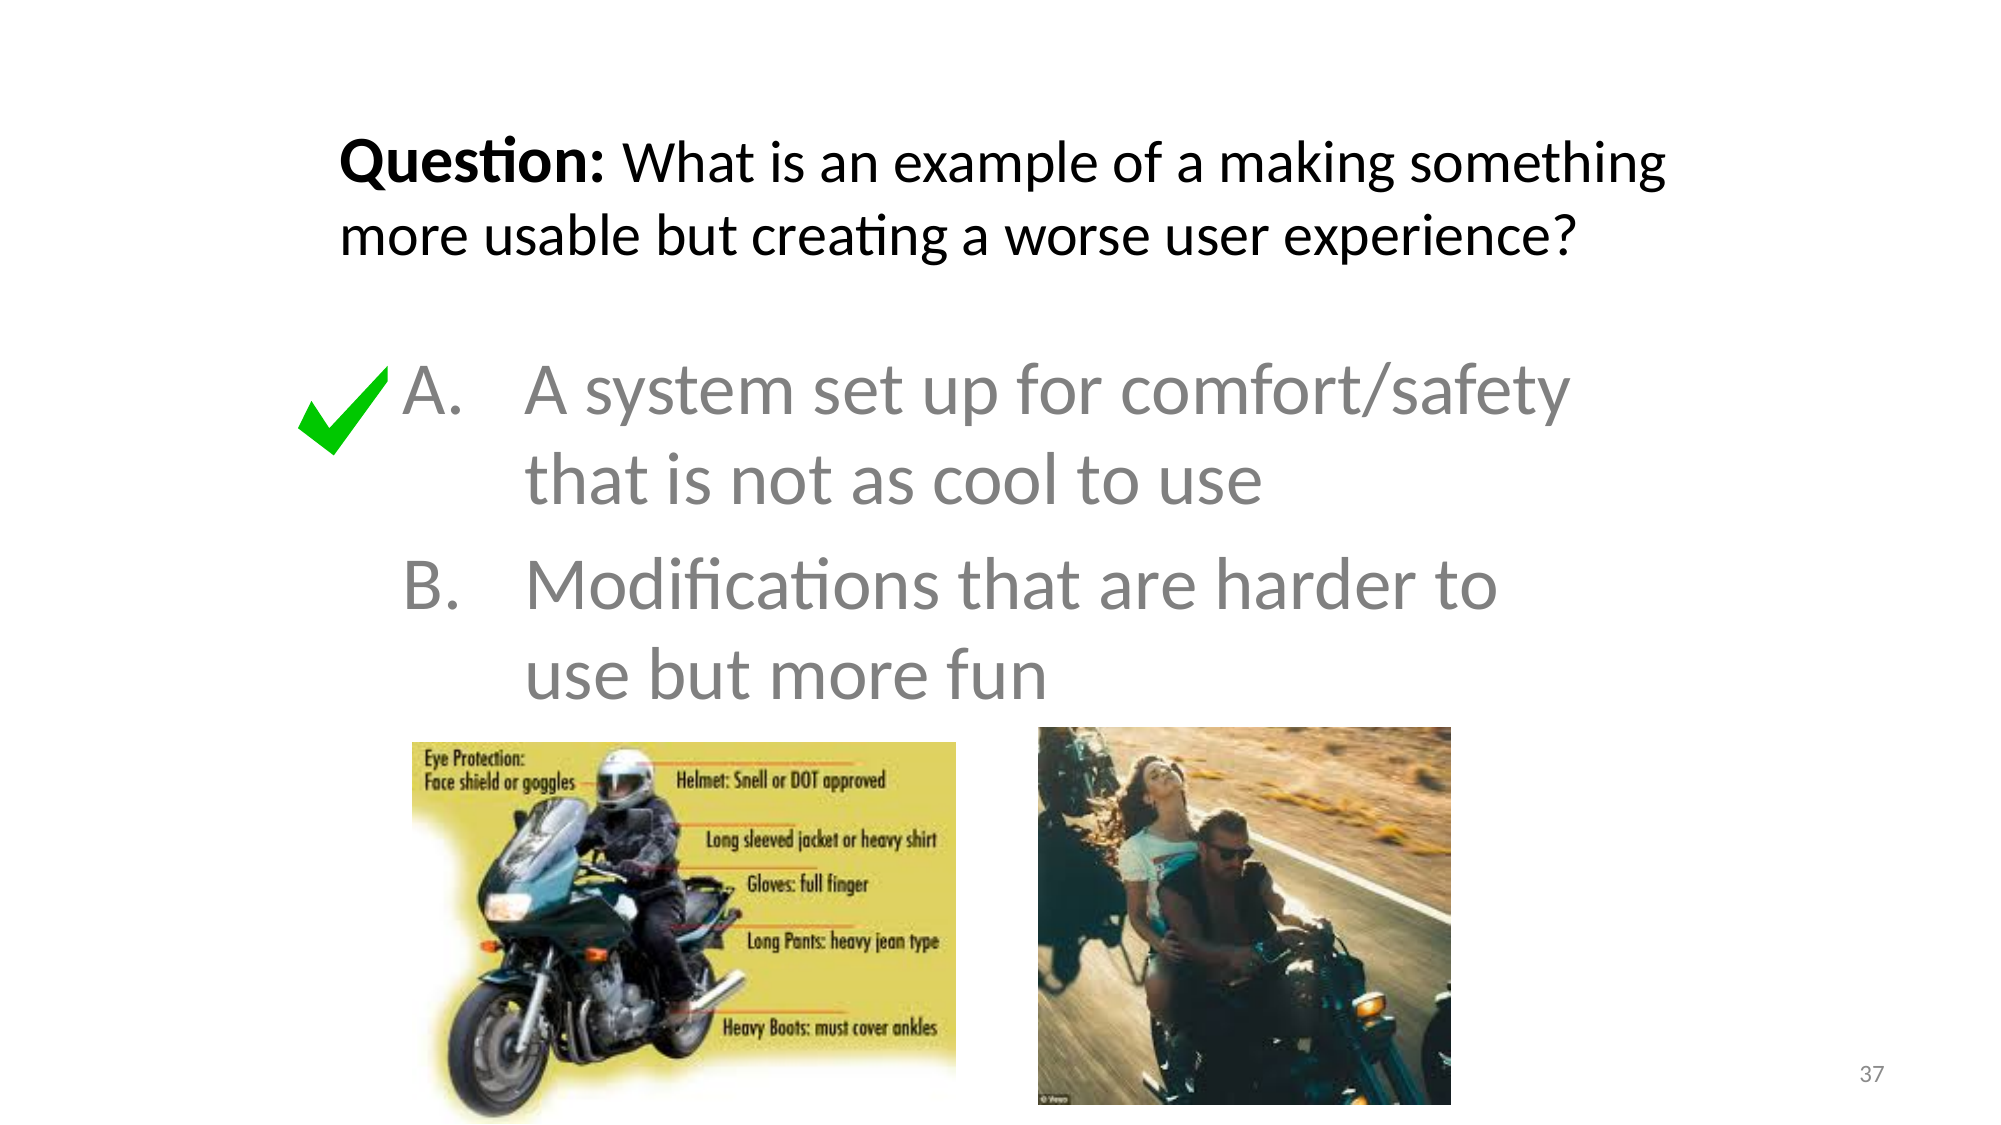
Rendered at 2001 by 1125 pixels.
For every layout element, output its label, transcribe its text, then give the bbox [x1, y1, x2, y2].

slide_number 37 [1455, 1042, 1900, 1103]
picture [1037, 726, 1451, 1105]
picture [412, 741, 957, 1124]
title Question: What is an example of a making something more usable but creating a worse user experience? [324, 87, 1700, 375]
text_box [296, 363, 390, 458]
list A system set up for comfort/safety that is not as cool to use Modifications that are harder to use but more fun [387, 332, 1625, 1025]
